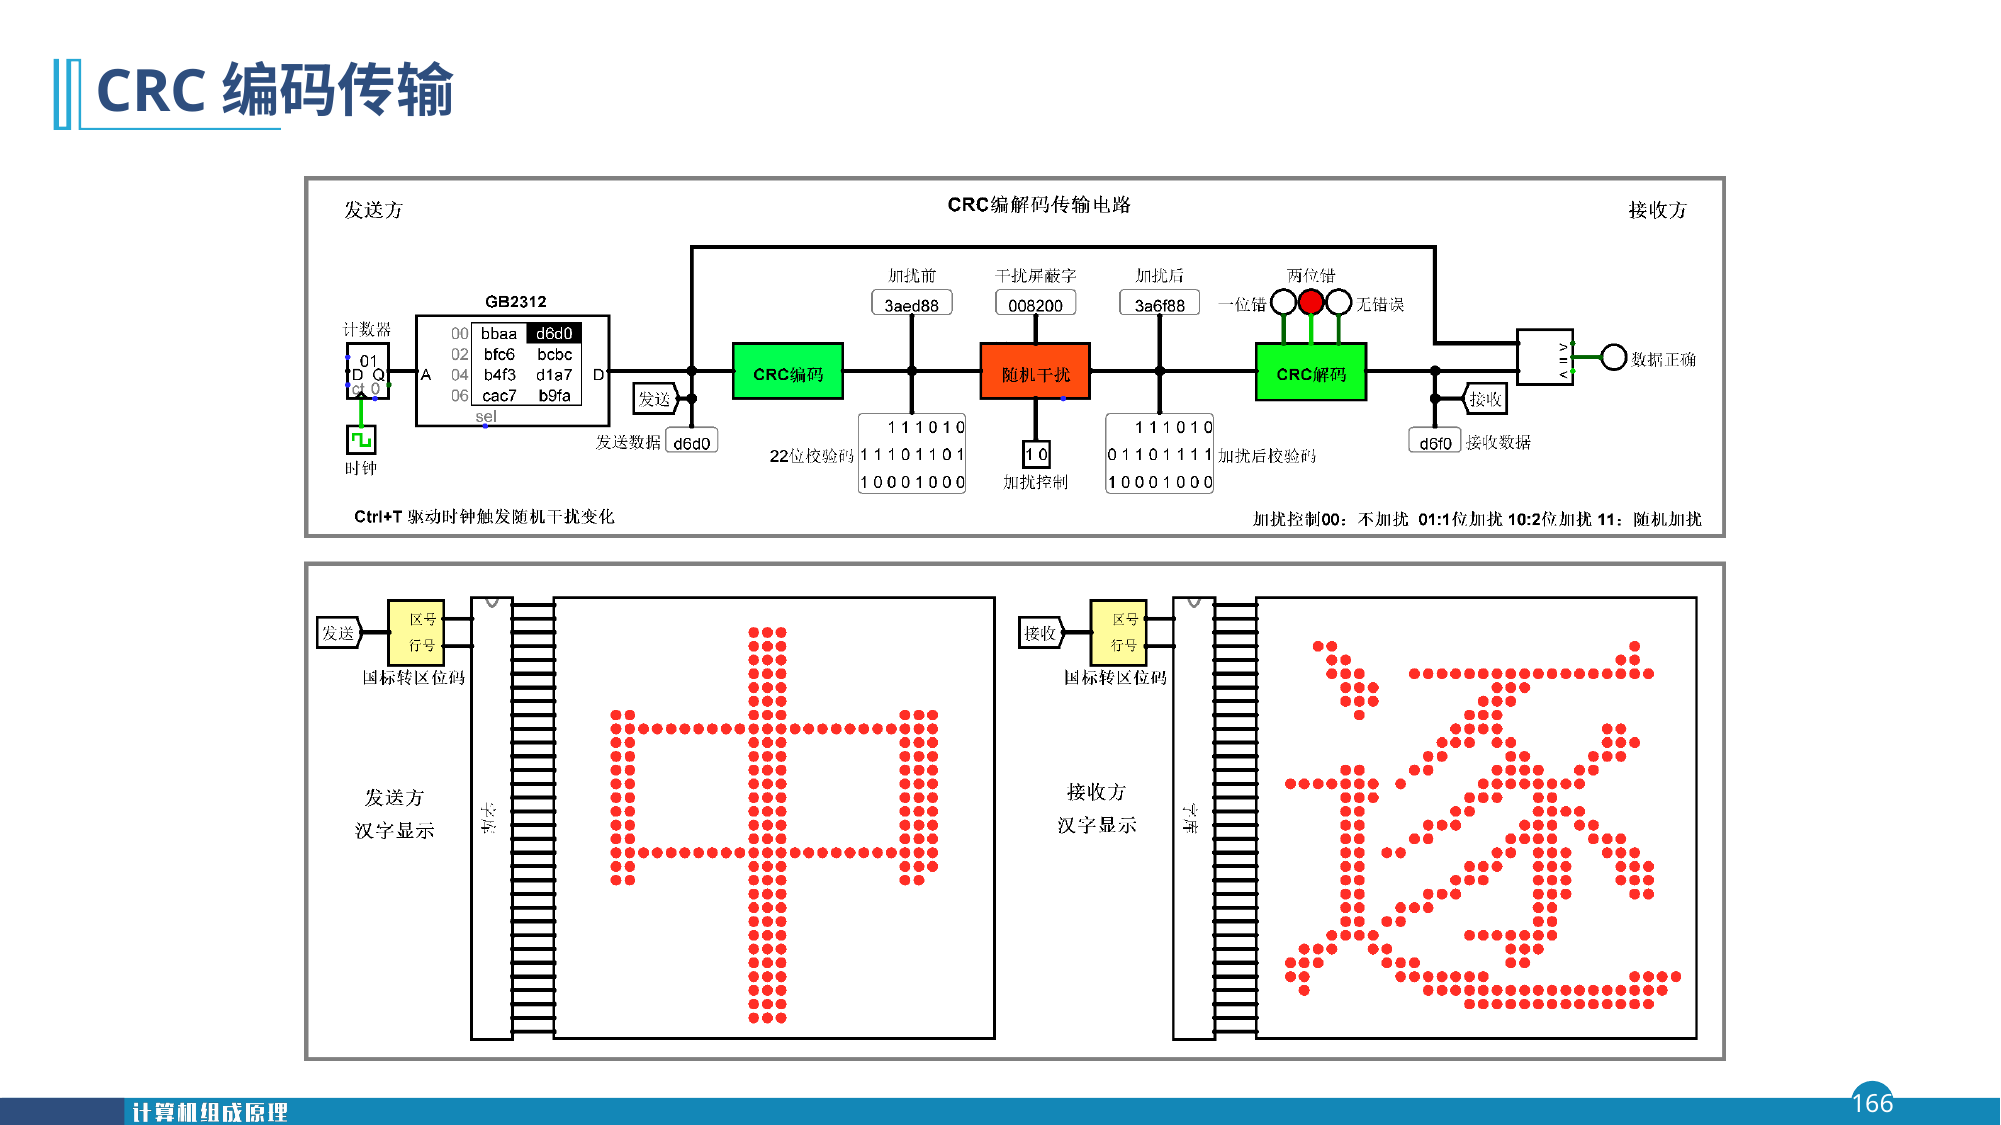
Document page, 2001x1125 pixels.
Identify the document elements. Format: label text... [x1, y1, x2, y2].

title CRC编码传输 [80, 42, 1805, 144]
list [299, 171, 1732, 1067]
